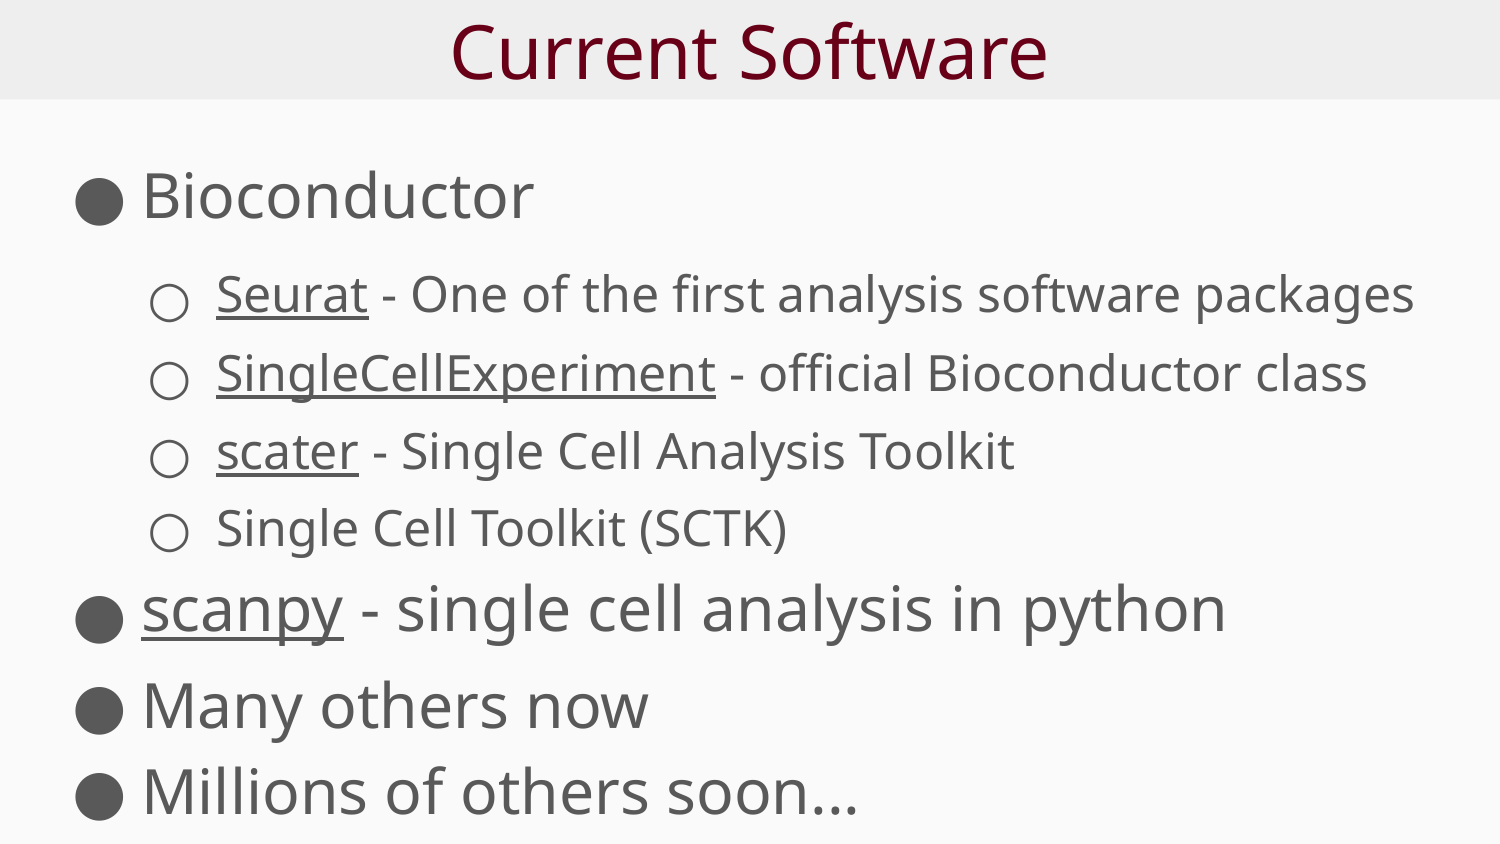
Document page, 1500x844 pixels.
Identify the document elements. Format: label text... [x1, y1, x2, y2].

list Bioconductor Seurat - One of the first analysis software packages SingleCellExperiment - official Bioconductor class scater - Single Cell Analysis Toolkit Single Cell Toolkit (SCTK) scanpy - single cell analysis in python Many others now Millions of others soon... [51, 130, 1449, 782]
title Current Software [0, 0, 1500, 100]
